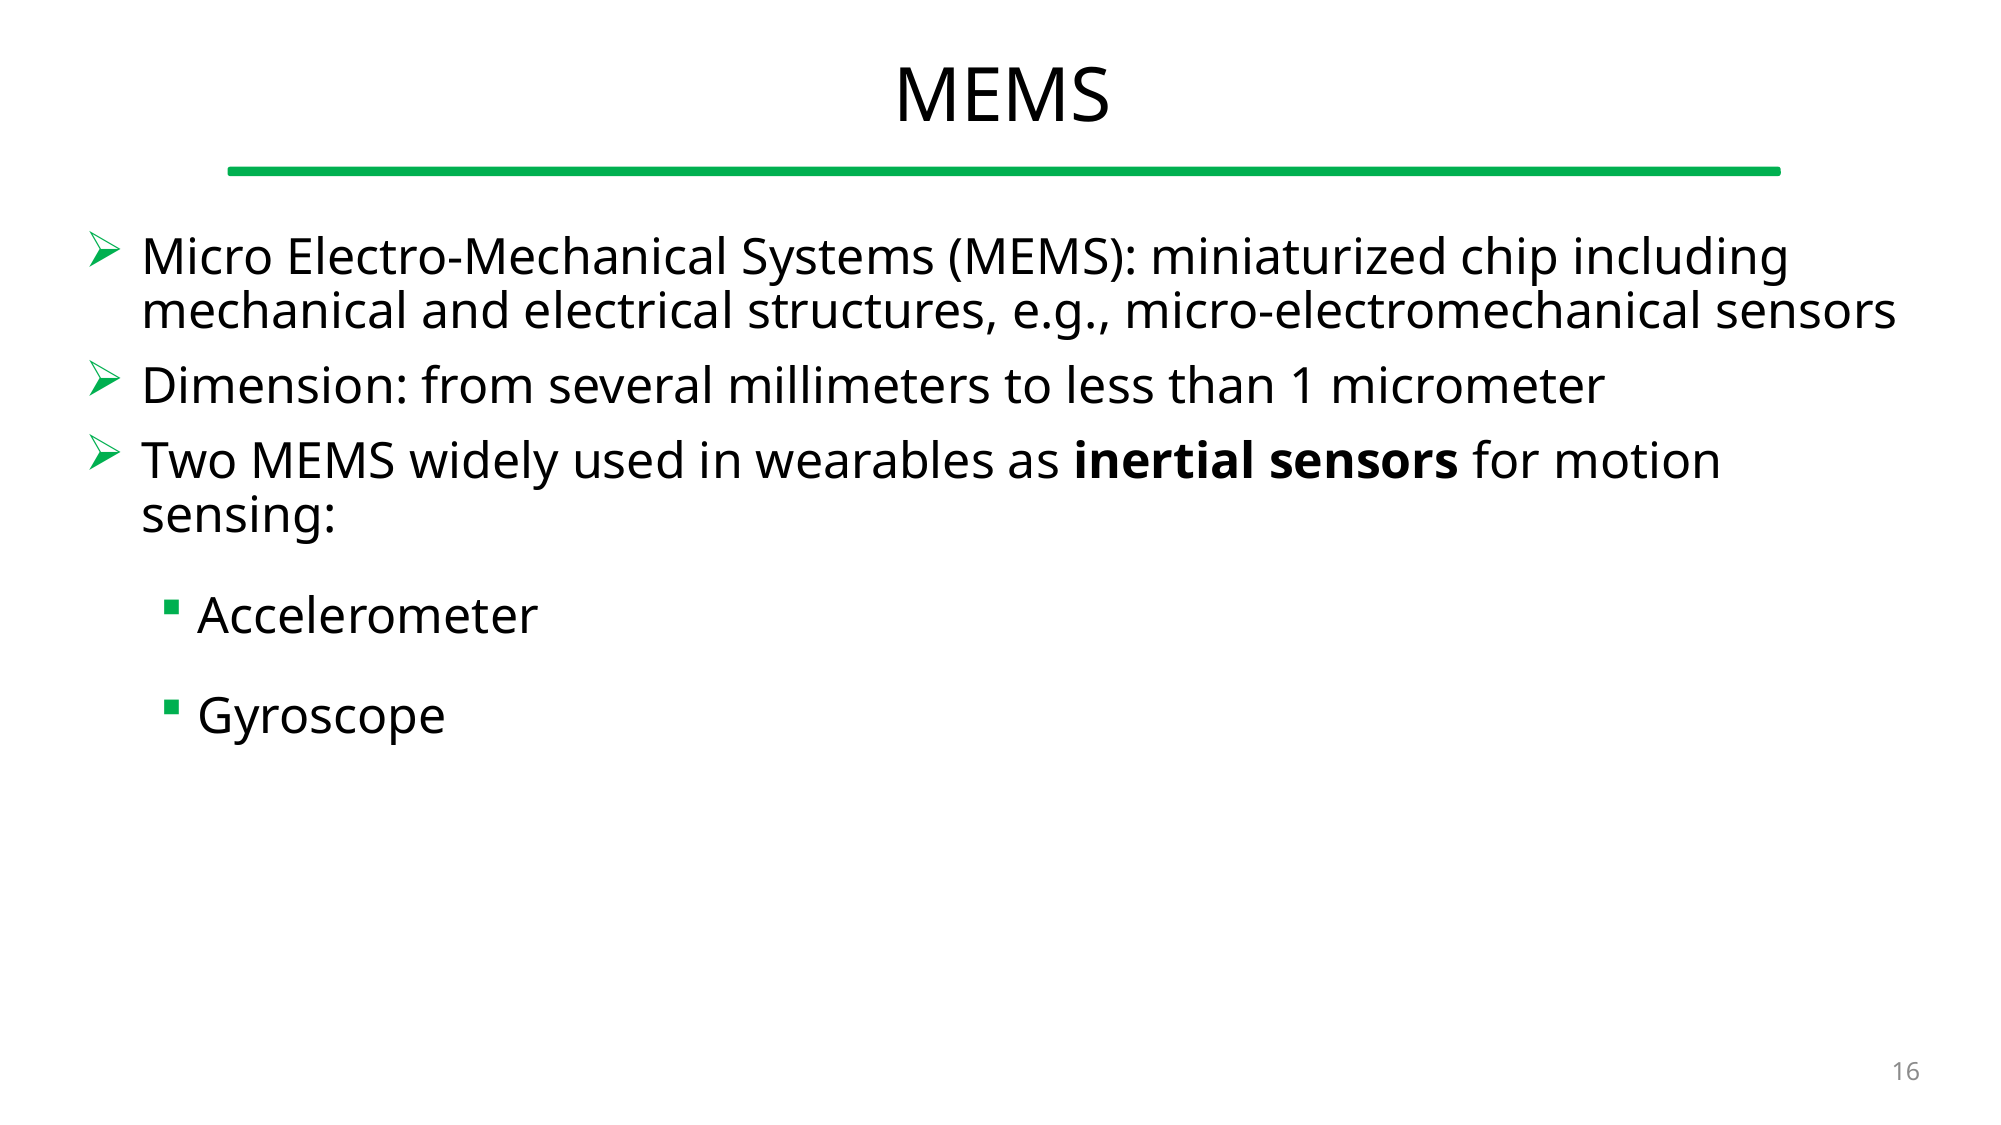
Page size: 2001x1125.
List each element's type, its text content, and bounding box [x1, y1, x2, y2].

list Micro Electro-Mechanical Systems (MEMS): miniaturized chip including mechanical and electrical structures, e.g., micro-electromechanical sensors Dimension: from several millimeters to less than 1 micrometer Two MEMS widely used in wearables as inertial sensors for motion sensing: Accelerometer Gyroscope [70, 223, 1936, 852]
title MEMS [70, 26, 1936, 168]
slide_number 16 [1412, 1042, 1936, 1103]
